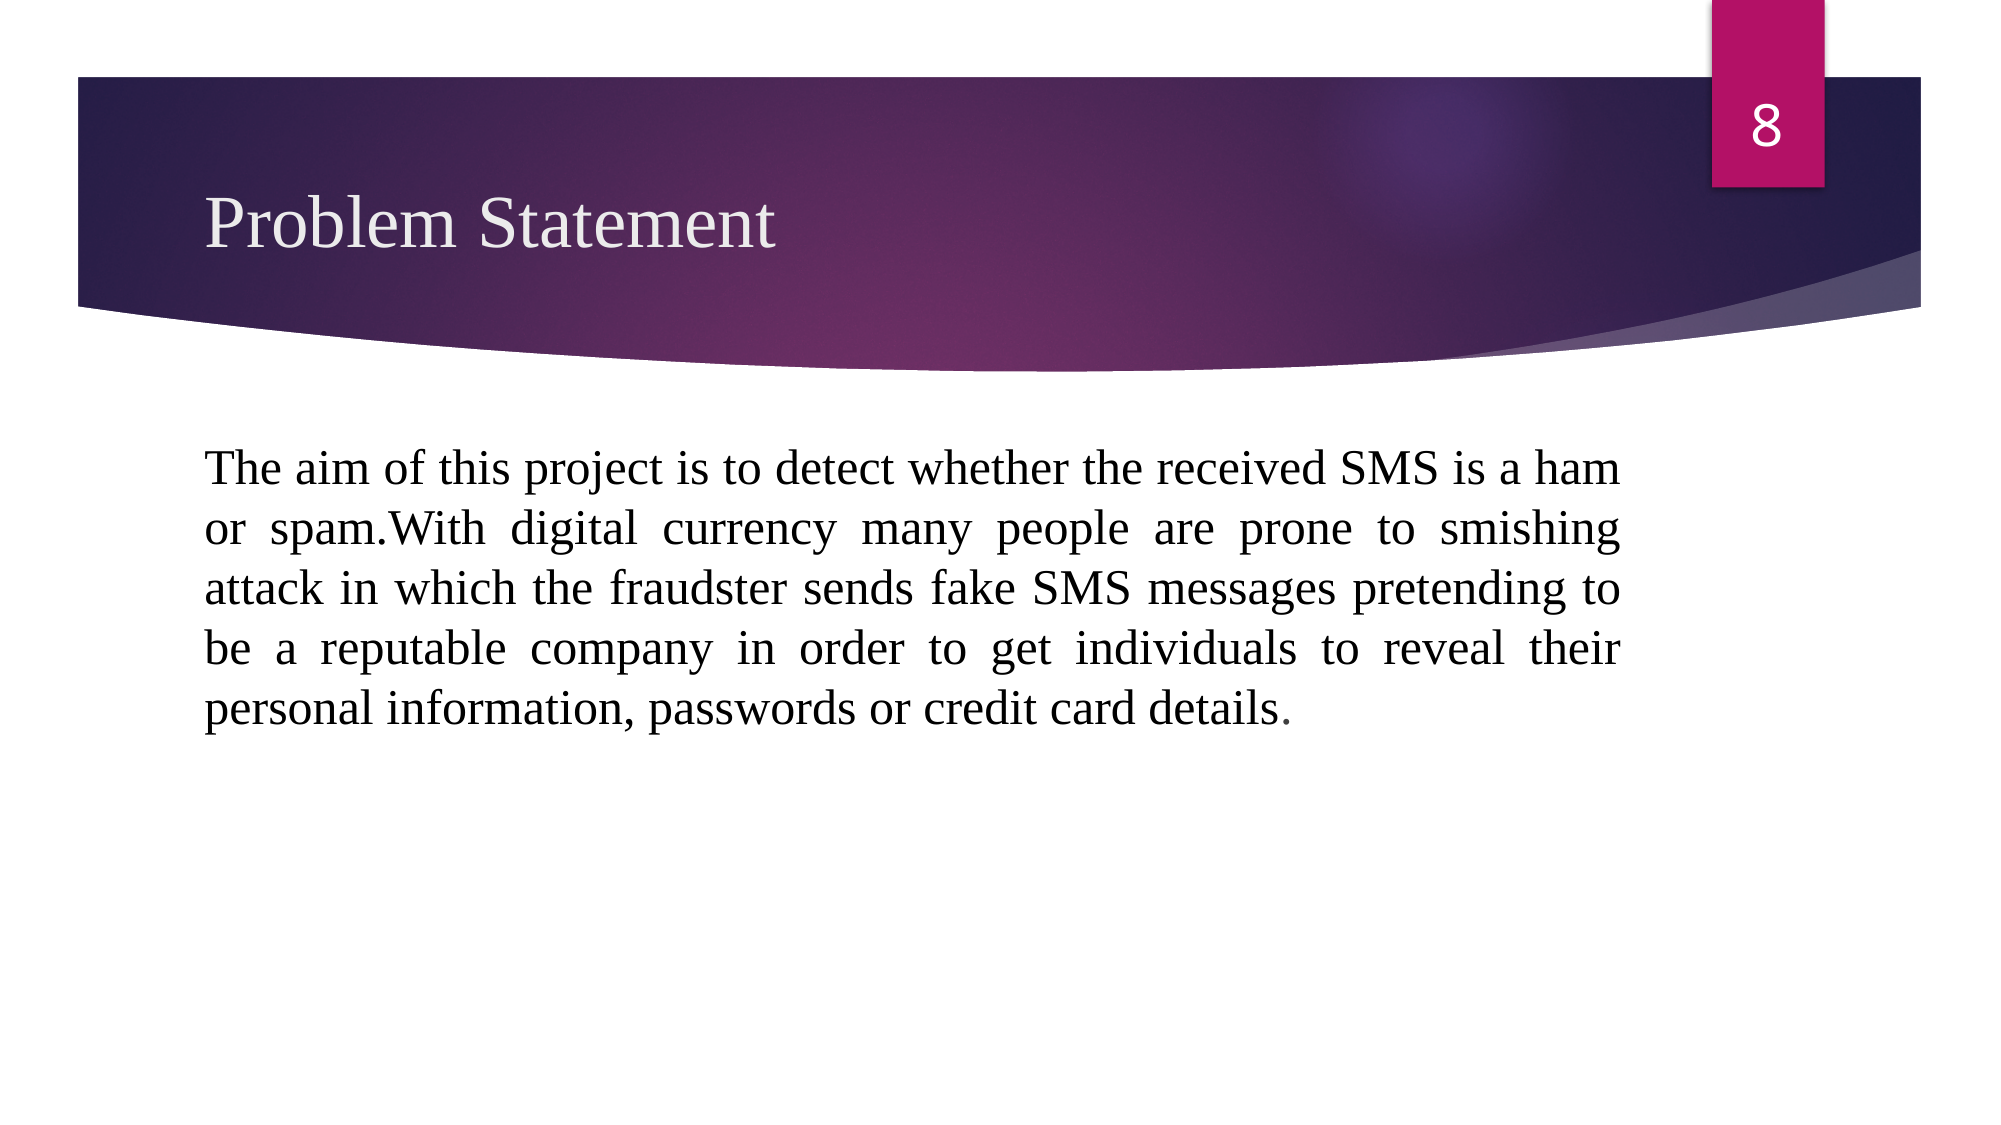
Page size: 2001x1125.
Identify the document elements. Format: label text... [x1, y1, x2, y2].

picture [79, 78, 1920, 371]
list The aim of this project is to detect whether the received SMS is a ham or spam.With digital currency many people are prone to smishing attack in which the fraudster sends fake SMS messages pretending to be a reputable company in order to get individuals to reveal their personal information, passwords or credit card details. [189, 427, 1638, 988]
slide_number ‹#› [1698, 48, 1836, 175]
title Problem Statement [189, 159, 1627, 276]
